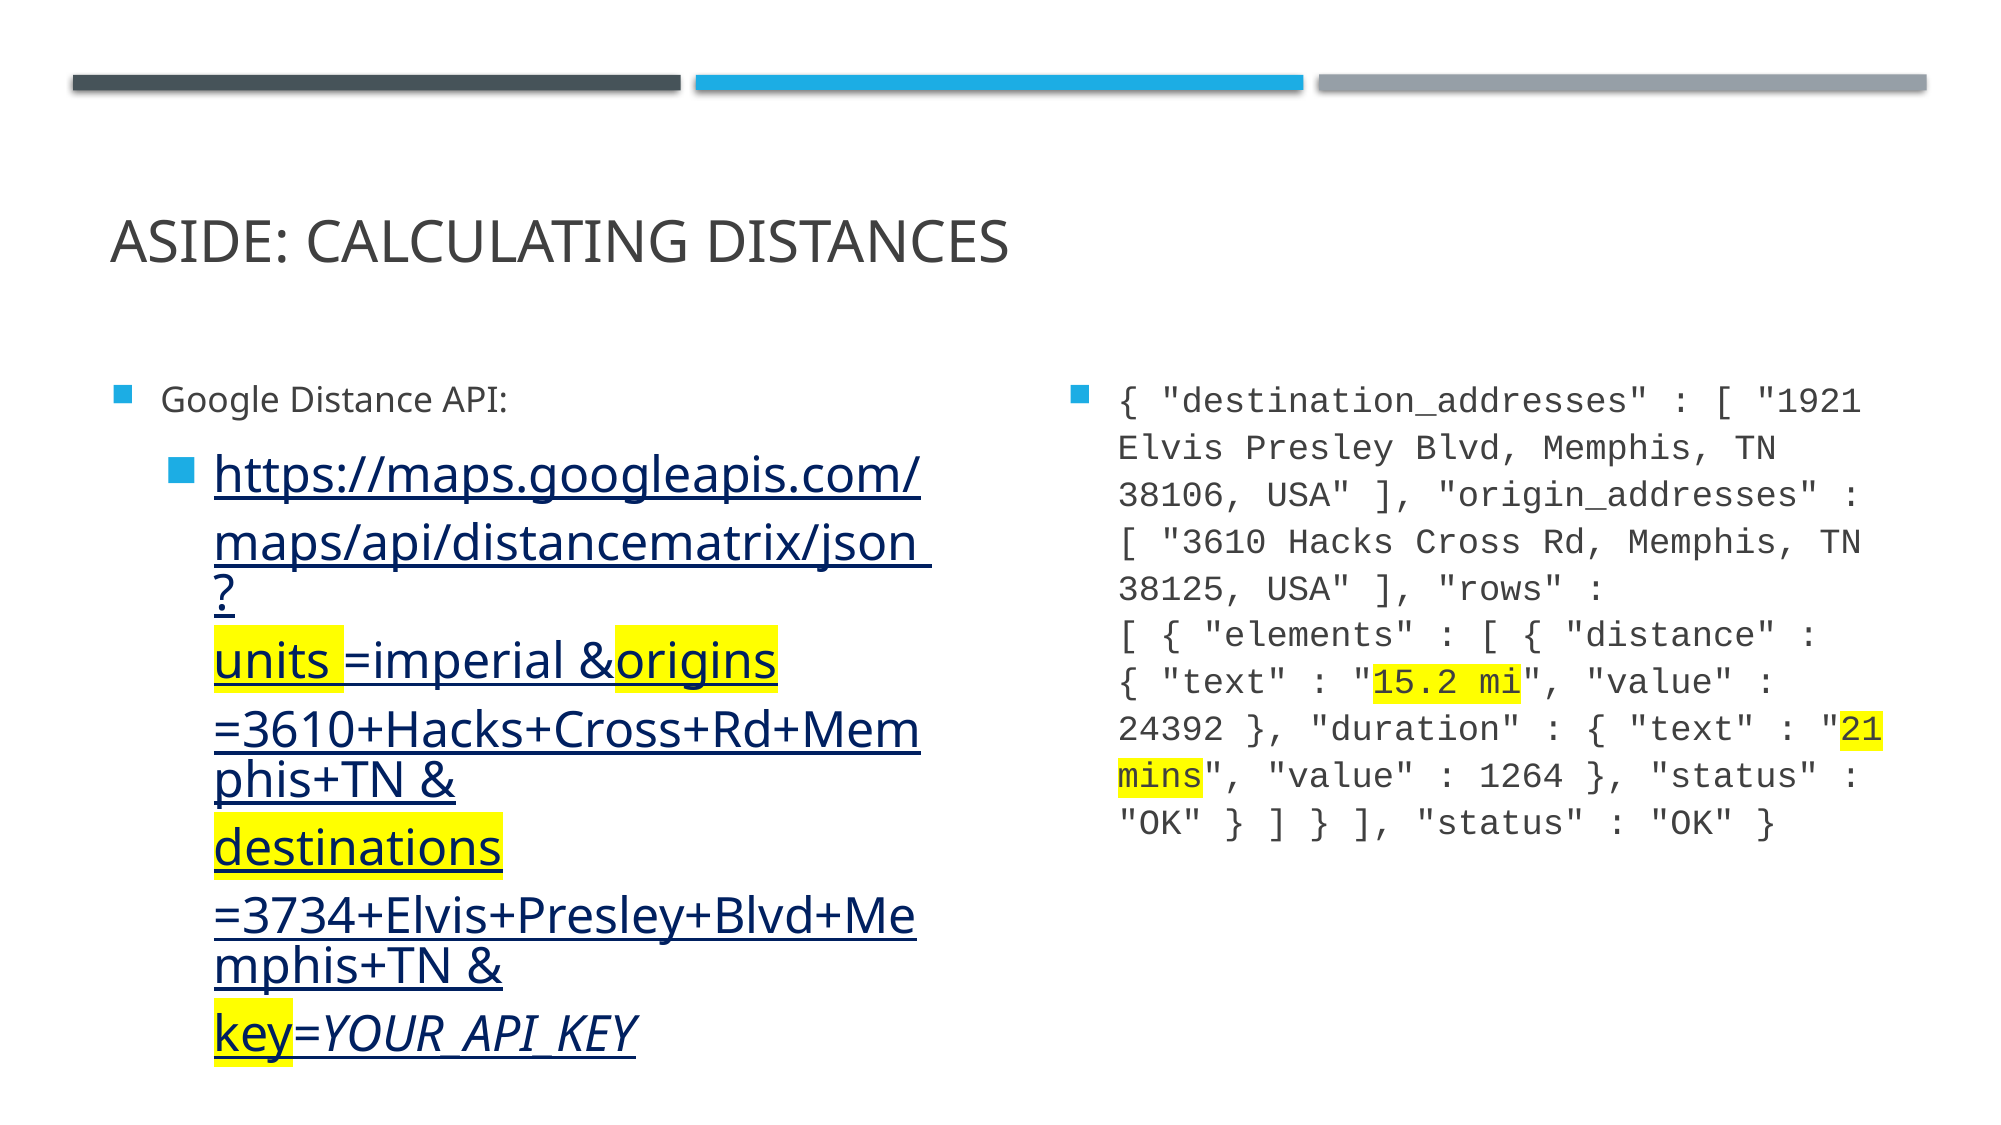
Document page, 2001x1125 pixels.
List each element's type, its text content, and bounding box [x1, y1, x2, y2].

list Google Distance API: https://maps.googleapis.com/ maps/api/distancematrix/json ? units =imperial & origins=3610+Hacks+Cross+Rd+Memphis+TN & destinations=3734+Elvis+Presley+Blvd+Memphis+TN & key=YOUR_API_KEY [95, 365, 948, 962]
list { "destination_addresses" : [ "1921 Elvis Presley Blvd, Memphis, TN 38106, USA" ], "origin_addresses" : [ "3610 Hacks Cross Rd, Memphis, TN 38125, USA" ], "rows" : [ { "elements" : [ { "distance" : { "text" : "15.2 mi", "value" : 24392 }, "duration" : { "text" : "21 mins", "value" : 1264 }, "status" : "OK" } ] } ], "status" : "OK" } [1052, 365, 1905, 962]
title Aside: Calculating Distances [95, 119, 1905, 282]
